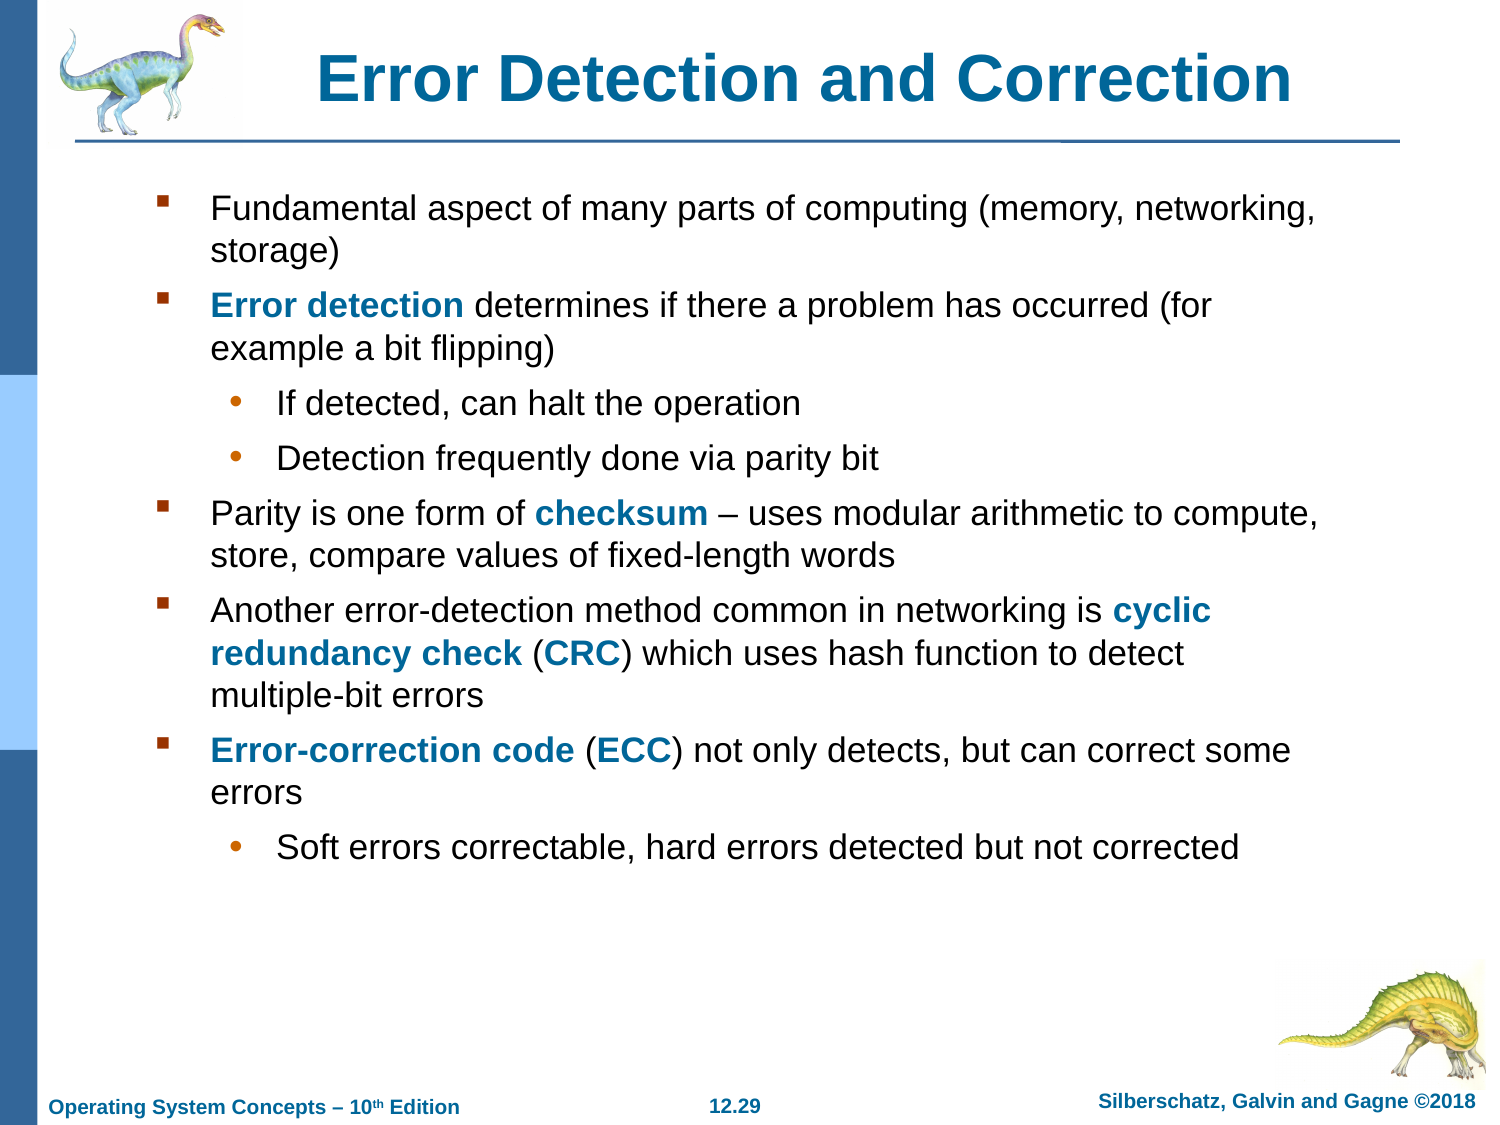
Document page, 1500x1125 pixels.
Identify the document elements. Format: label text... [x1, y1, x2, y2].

title Error Detection and Correction [172, 24, 1438, 123]
picture [46, 0, 243, 149]
picture [1275, 959, 1486, 1090]
list Fundamental aspect of many parts of computing (memory, networking, storage) Error detection determines if there a problem has occurred (for example a bit flipping) If detected, can halt the operation Detection frequently done via parity bit Parity is one form of checksum – uses modular arithmetic to compute, store, compare values of fixed-length words Another error-detection method common in networking is cyclic redundancy check (CRC) which uses hash function to detect multiple-bit errors Error-correction code (ECC) not only detects, but can correct some errors Soft errors correctable, hard errors detected but not corrected [139, 177, 1343, 913]
